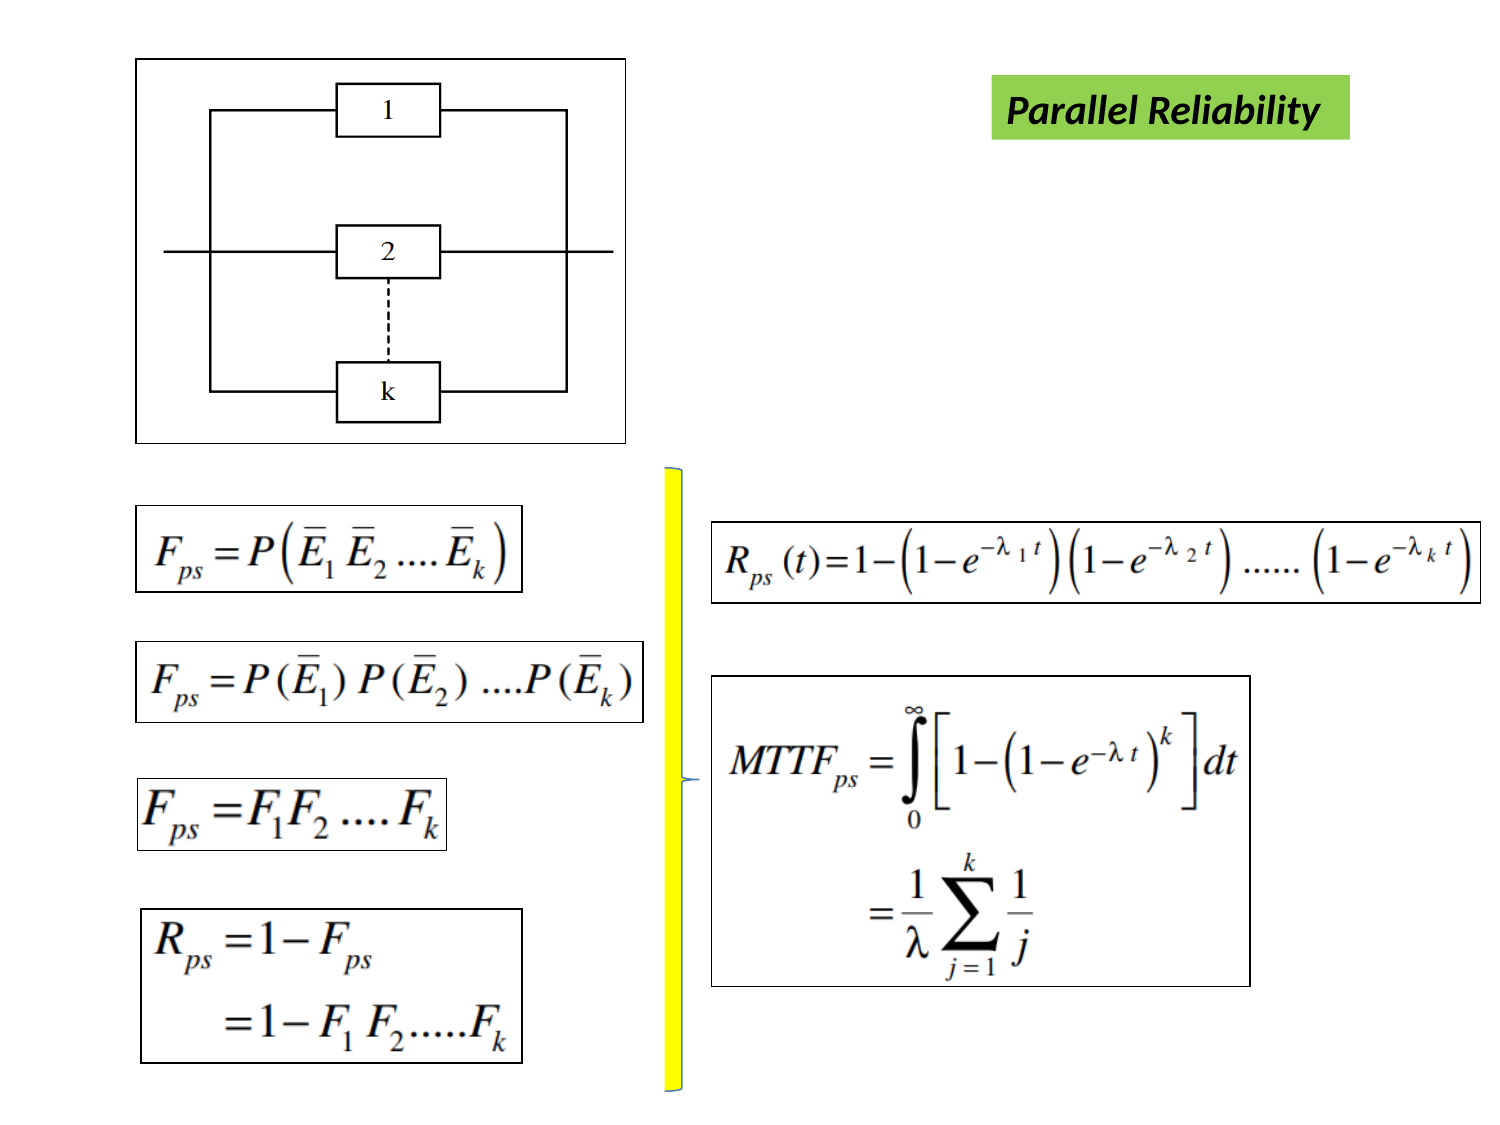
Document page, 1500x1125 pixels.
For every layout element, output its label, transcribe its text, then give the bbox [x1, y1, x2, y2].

picture [138, 779, 447, 850]
picture [141, 909, 522, 1063]
text_box [664, 467, 700, 1092]
picture [136, 505, 522, 592]
picture [712, 522, 1481, 603]
text_box Parallel Reliability [991, 75, 1350, 140]
picture [712, 676, 1250, 987]
picture [136, 642, 643, 722]
picture [136, 59, 626, 443]
